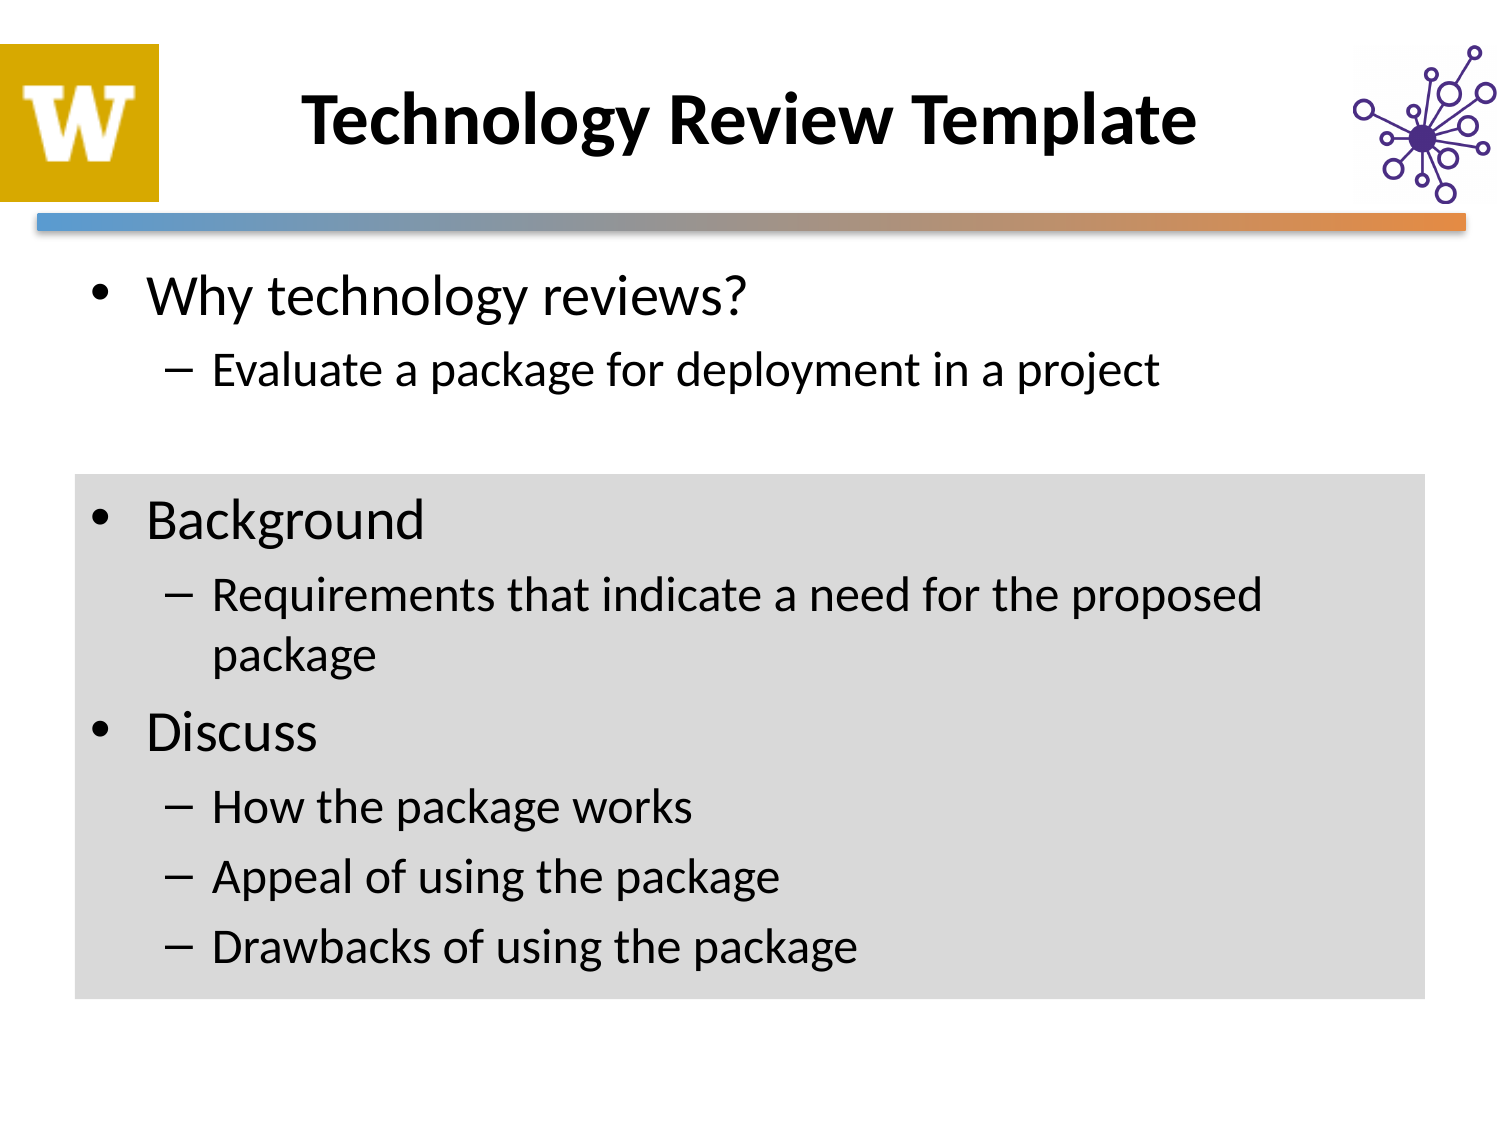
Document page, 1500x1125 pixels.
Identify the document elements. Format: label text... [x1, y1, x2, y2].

picture [0, 44, 159, 202]
title Technology Review Template [75, 62, 1425, 200]
text_box Background Requirements that indicate a need for the proposed package Discuss How the package works Appeal of using the package Drawbacks of using the package [74, 474, 1425, 1000]
list Why technology reviews? Evaluate a package for deployment in a project [75, 249, 1425, 425]
picture [1353, 45, 1497, 204]
